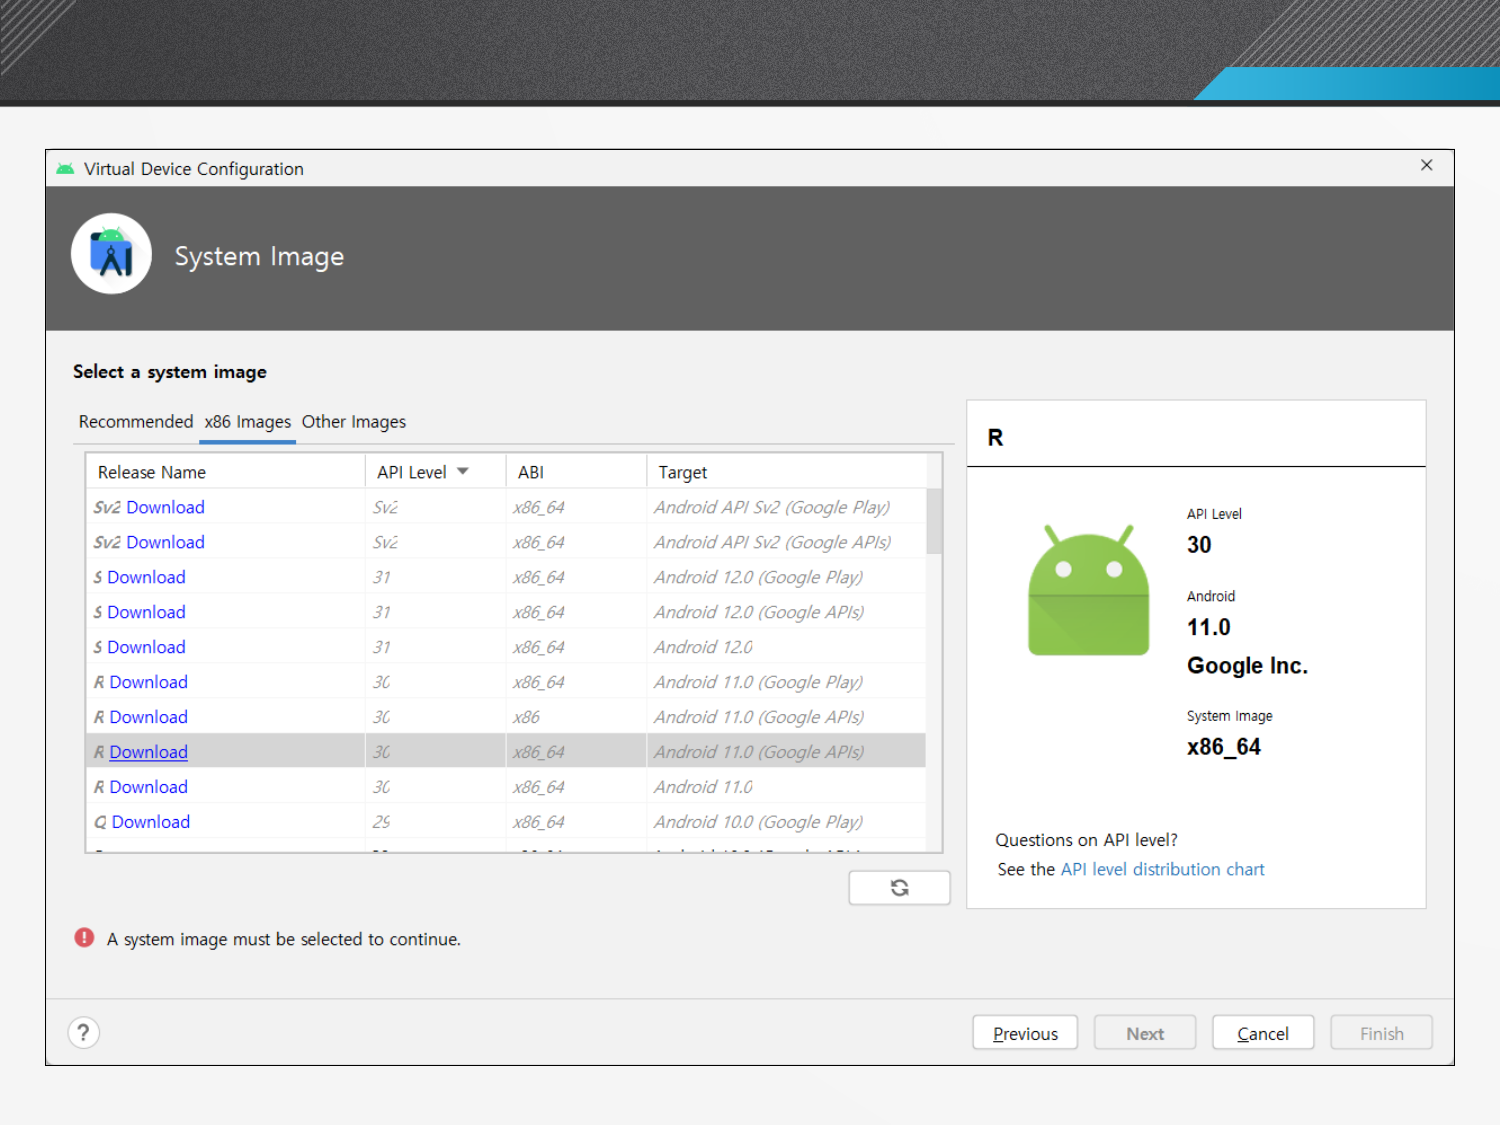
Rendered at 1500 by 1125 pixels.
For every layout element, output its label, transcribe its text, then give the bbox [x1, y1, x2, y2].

text_box 시스템 이미지(운영체제 버전) 선택 화면 [86, 5, 1283, 101]
picture [0, 0, 1500, 1125]
